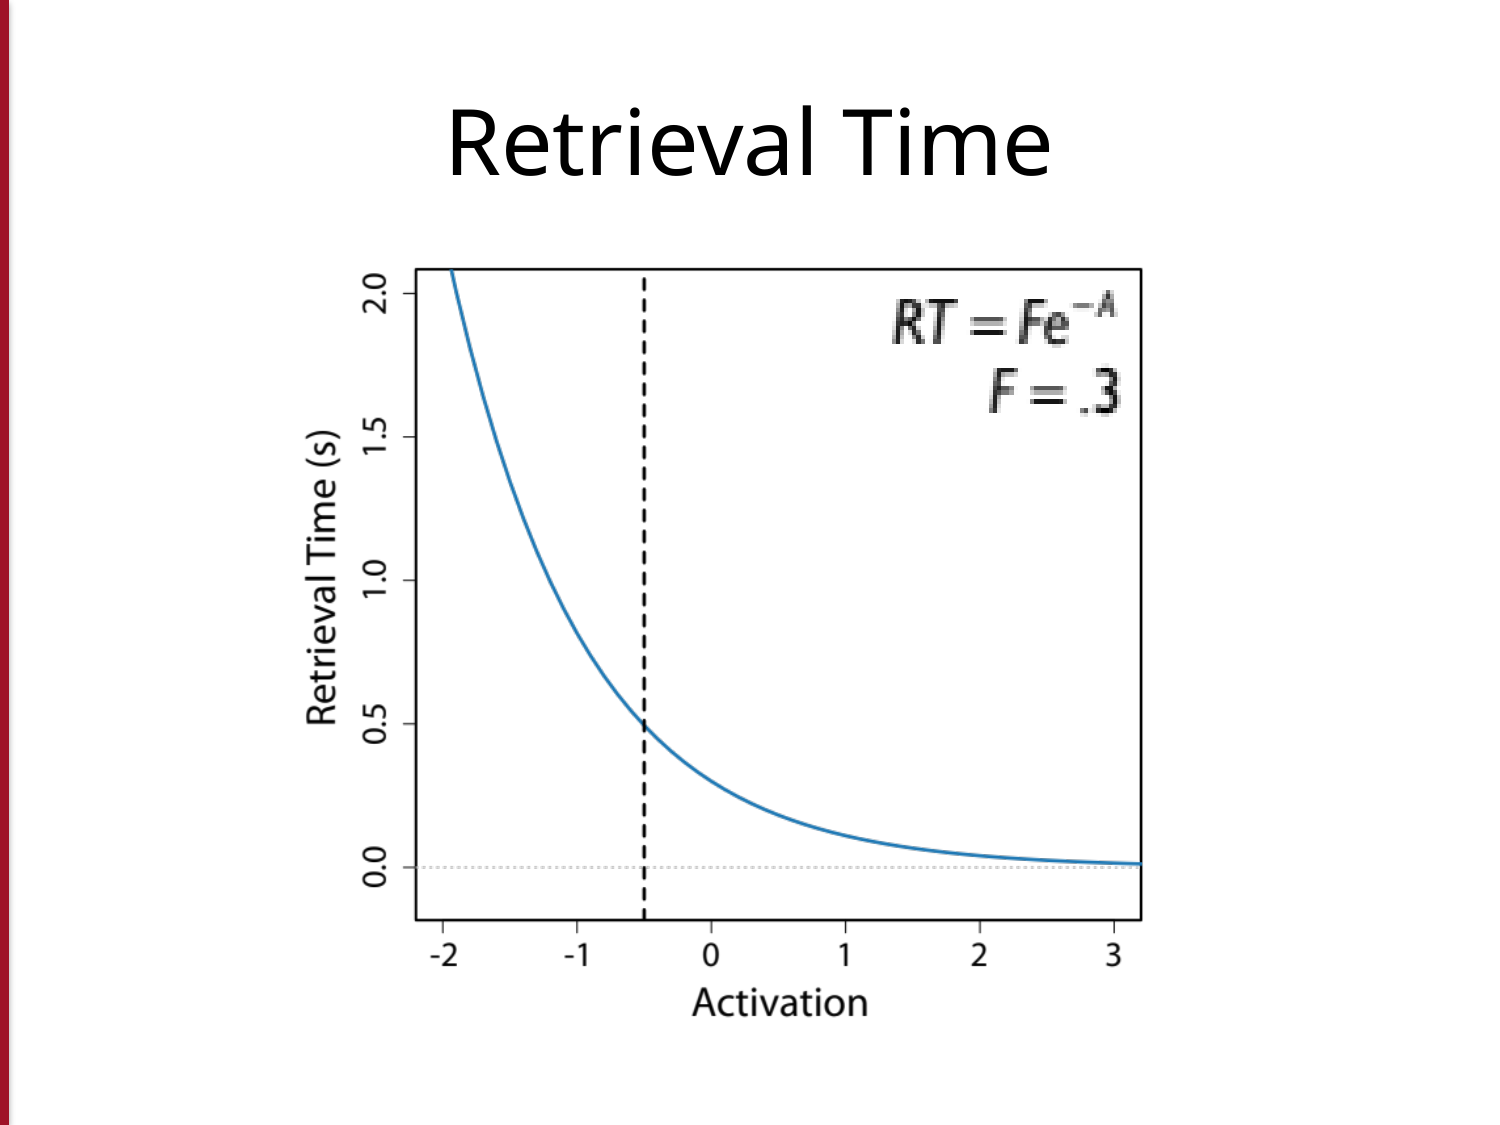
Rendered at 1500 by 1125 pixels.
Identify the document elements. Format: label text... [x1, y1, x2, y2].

title Retrieval Time [75, 45, 1425, 233]
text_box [884, 267, 1120, 354]
picture [284, 251, 1151, 1047]
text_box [981, 354, 1122, 423]
